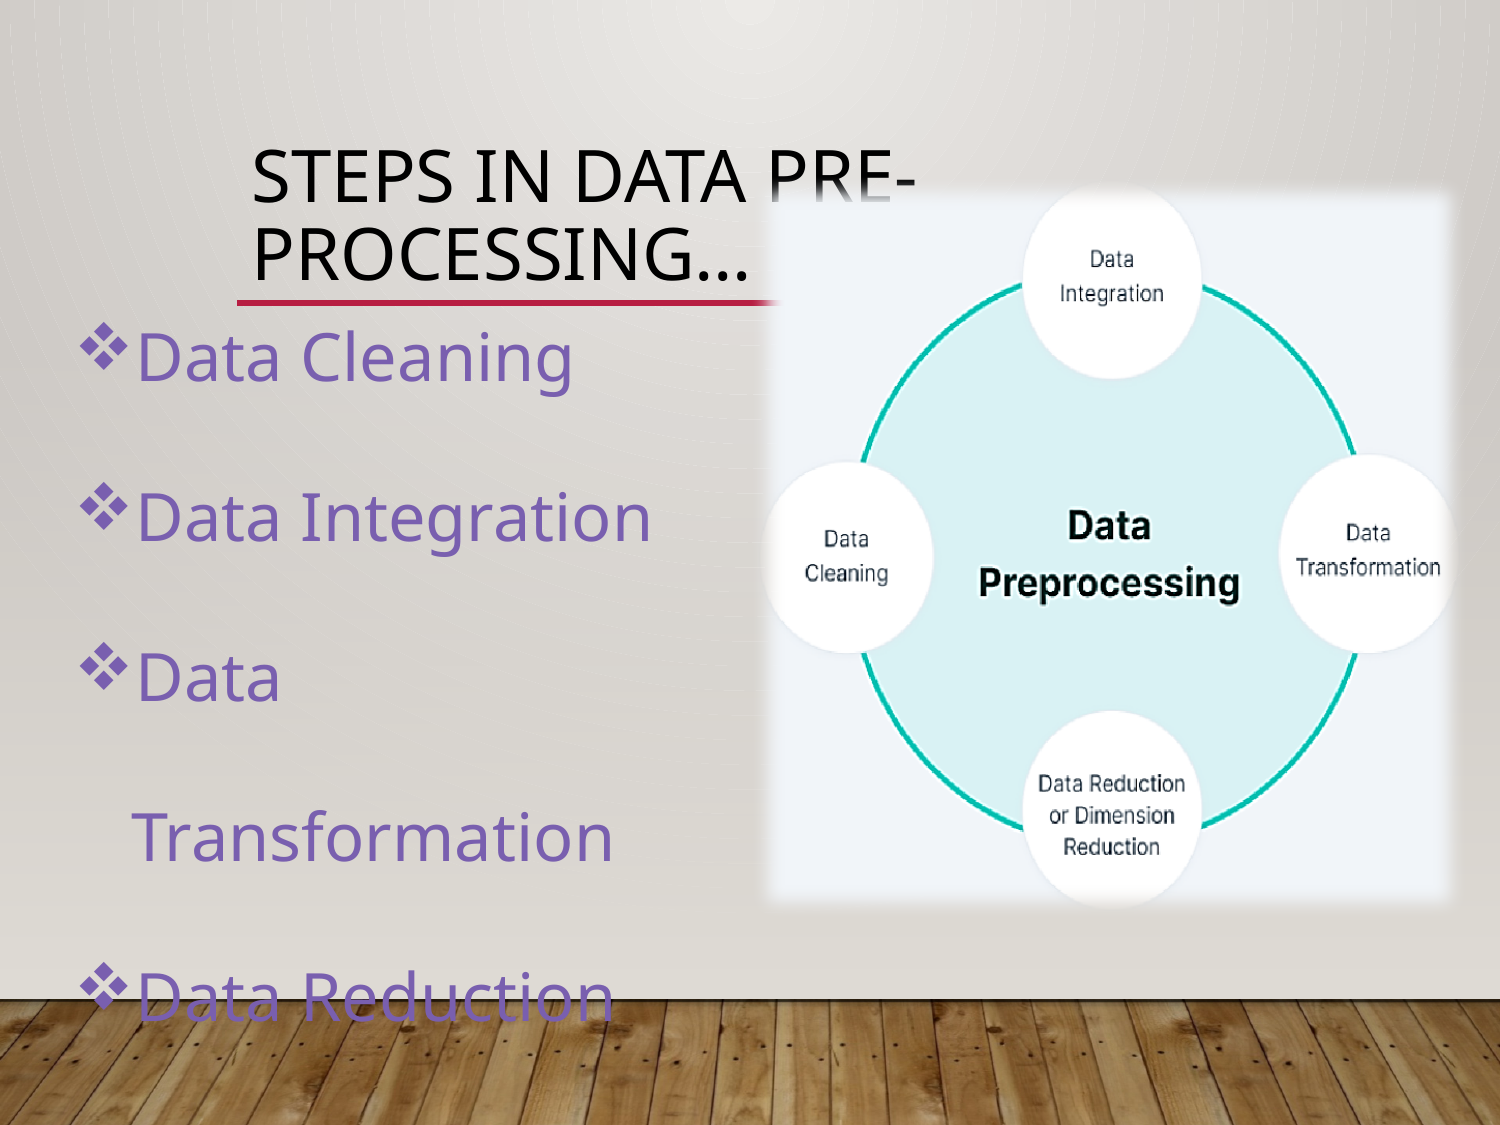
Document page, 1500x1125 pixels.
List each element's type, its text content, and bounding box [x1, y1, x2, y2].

title Steps in Data Pre-processing… [236, 131, 1315, 305]
text_box Data Cleaning Data Integration Data Transformation Data Reduction [60, 227, 736, 1102]
picture [0, 999, 1500, 1125]
picture [749, 175, 1468, 920]
